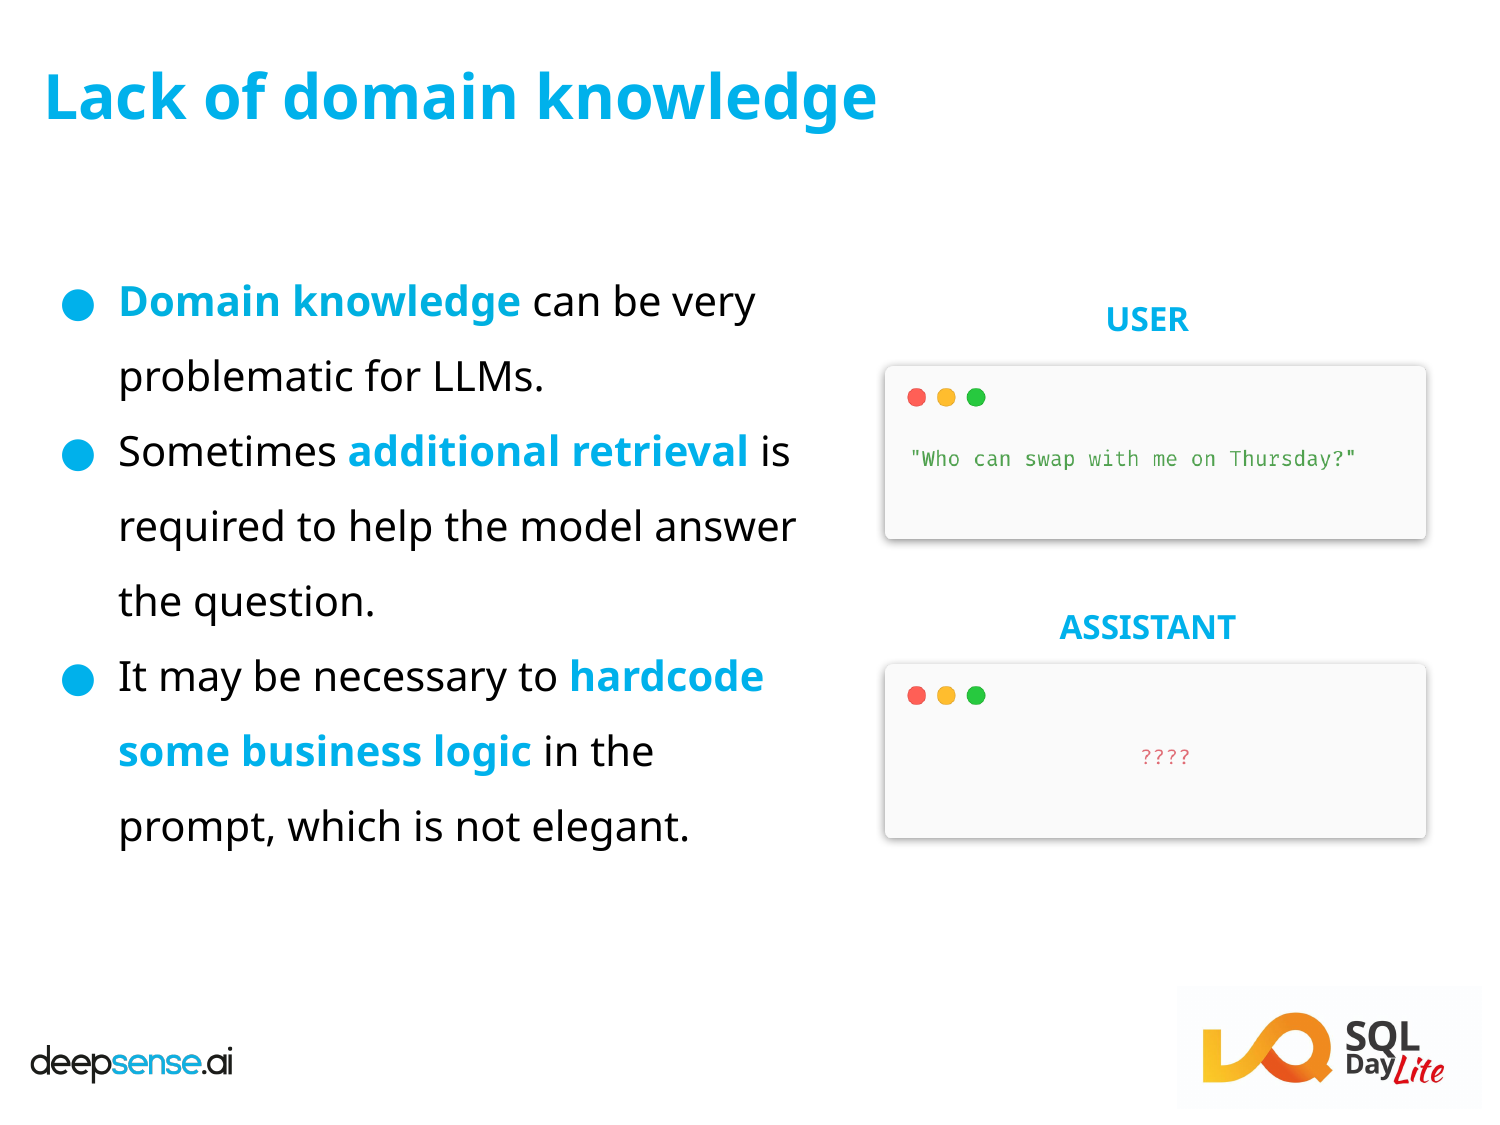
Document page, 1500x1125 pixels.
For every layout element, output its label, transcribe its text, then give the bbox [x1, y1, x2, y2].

picture [28, 1042, 235, 1087]
title Lack of domain knowledge [28, 30, 1426, 156]
picture [885, 663, 1427, 838]
list Domain knowledge can be very problematic for LLMs. Sometimes additional retrieval is required to help the model answer the question. It may be necessary to hardcode some business logic in the prompt, which is not elegant. [28, 235, 836, 890]
picture [885, 365, 1427, 540]
picture [1177, 986, 1482, 1109]
text_box USER [948, 287, 1362, 344]
text_box ASSISTANT [924, 596, 1387, 652]
